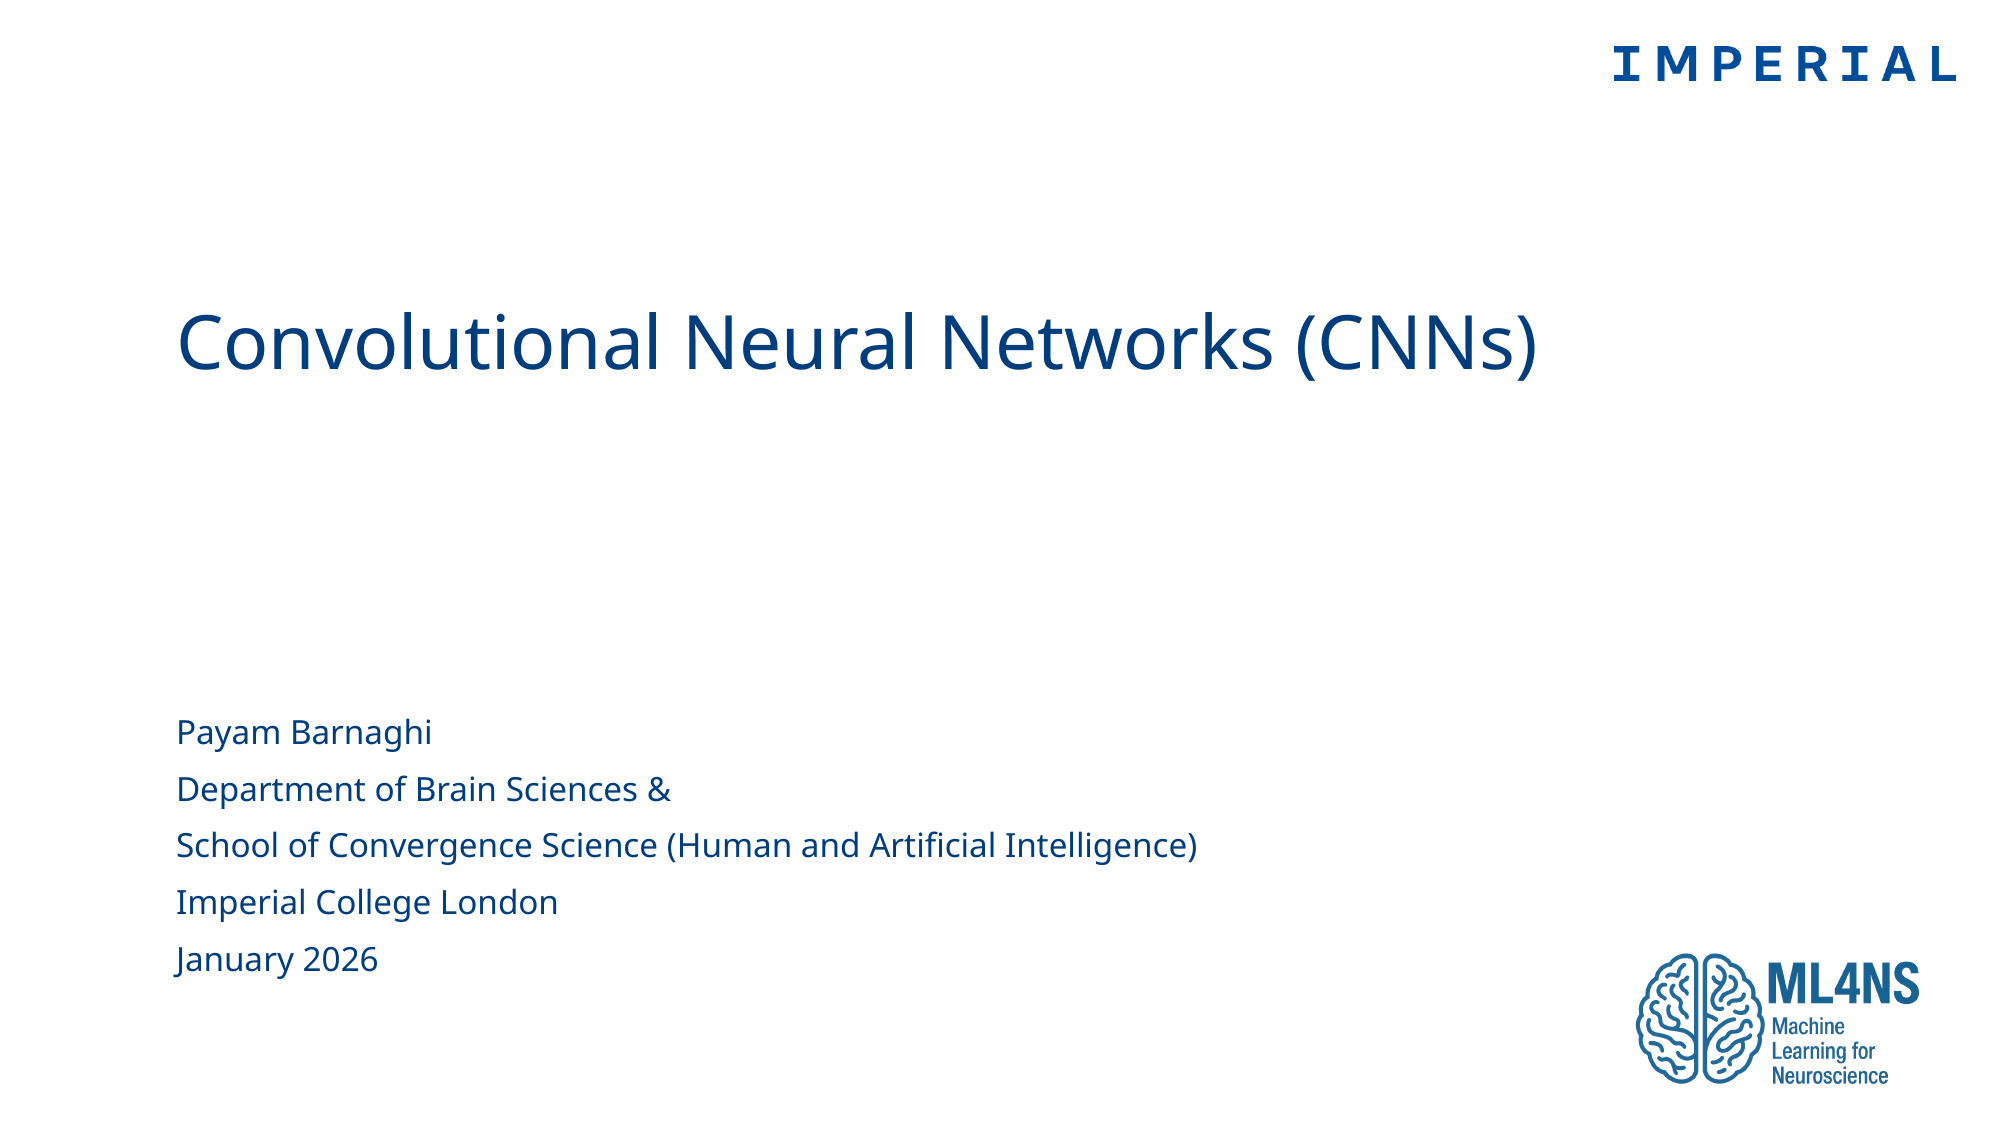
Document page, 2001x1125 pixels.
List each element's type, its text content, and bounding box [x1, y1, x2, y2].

text_box Convolutional Neural Networks (CNNs) [161, 286, 1906, 552]
picture [1617, 945, 1934, 1101]
text_box Payam Barnaghi Department of Brain Sciences & School of Convergence Science (Human and Artificial Intelligence) Imperial College London January 2026 [161, 704, 1662, 986]
picture [1614, 46, 1956, 81]
